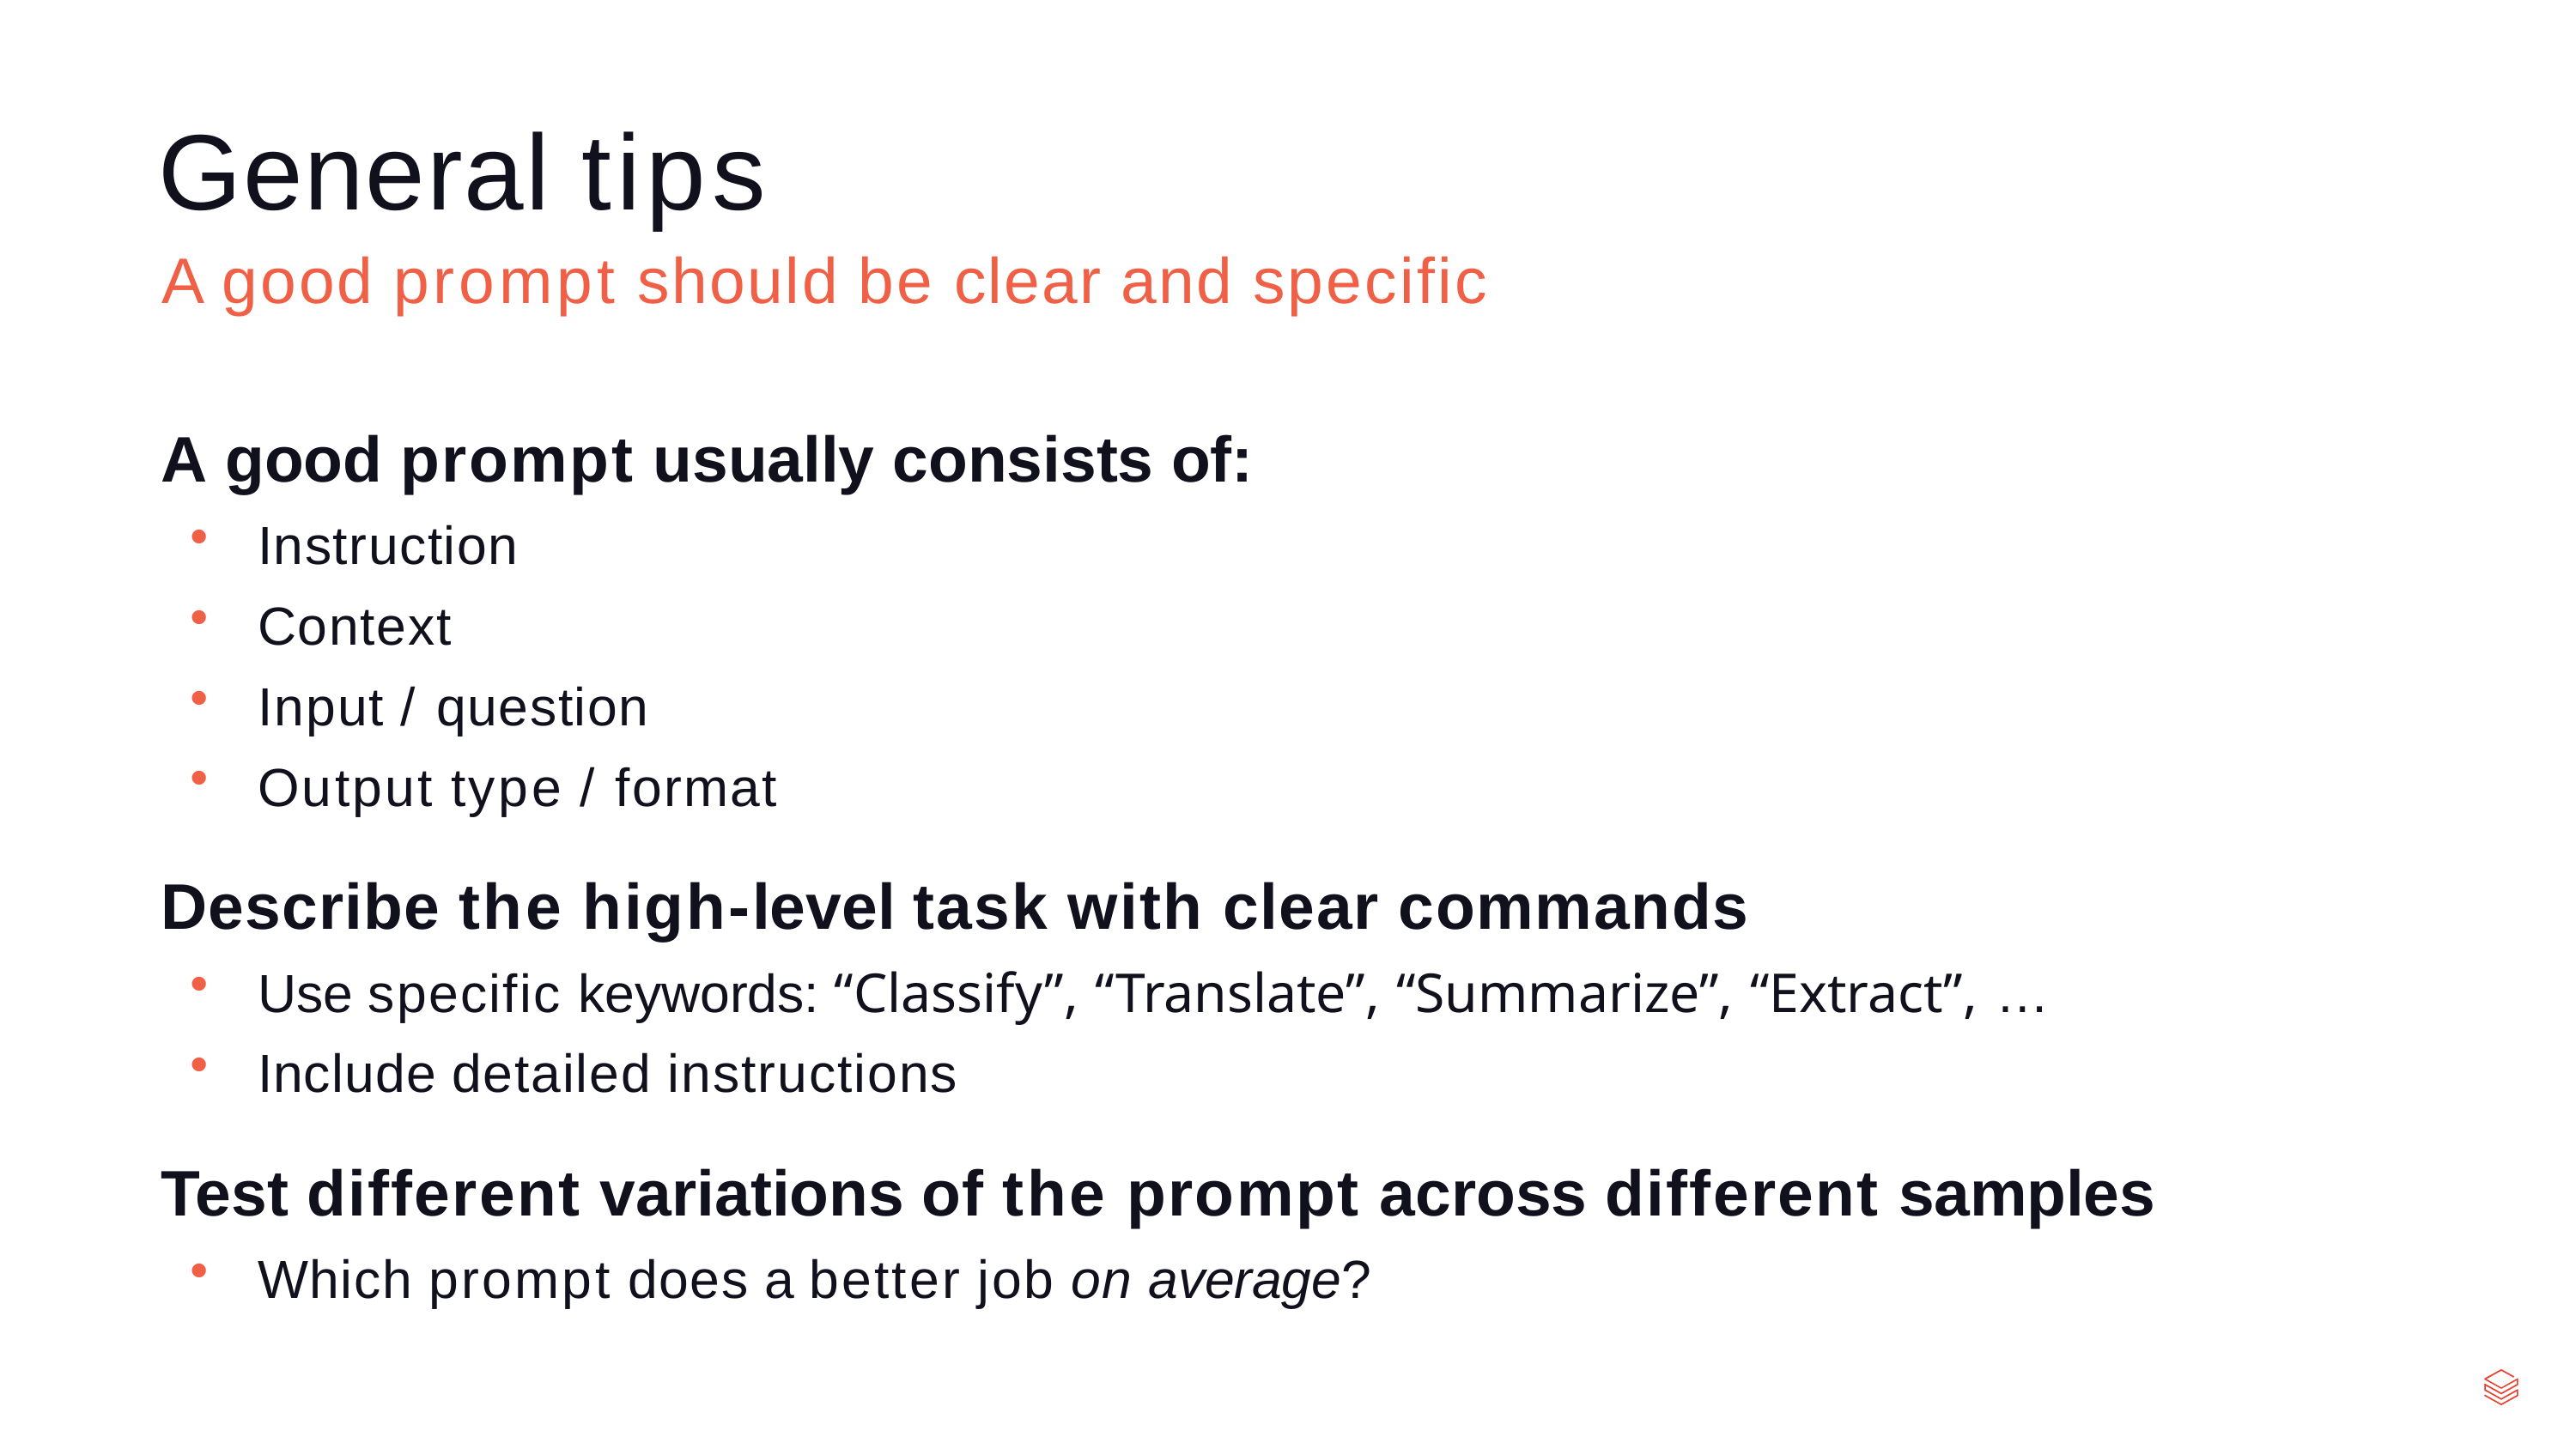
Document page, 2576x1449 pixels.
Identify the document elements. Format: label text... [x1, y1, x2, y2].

picture [2481, 1367, 2521, 1407]
title General tips A good prompt should be clear and specific [156, 86, 2420, 344]
text_box A good prompt usually consists of: Instruction Context Input / question Output type / format Describe the high-level task with clear commands Use specific keywords: “Classify”, “Translate”, “Summarize”, “Extract”, … Include detailed instructions Test different variations of the prompt across different samples Which prompt does a better job on average? [159, 396, 2336, 1310]
